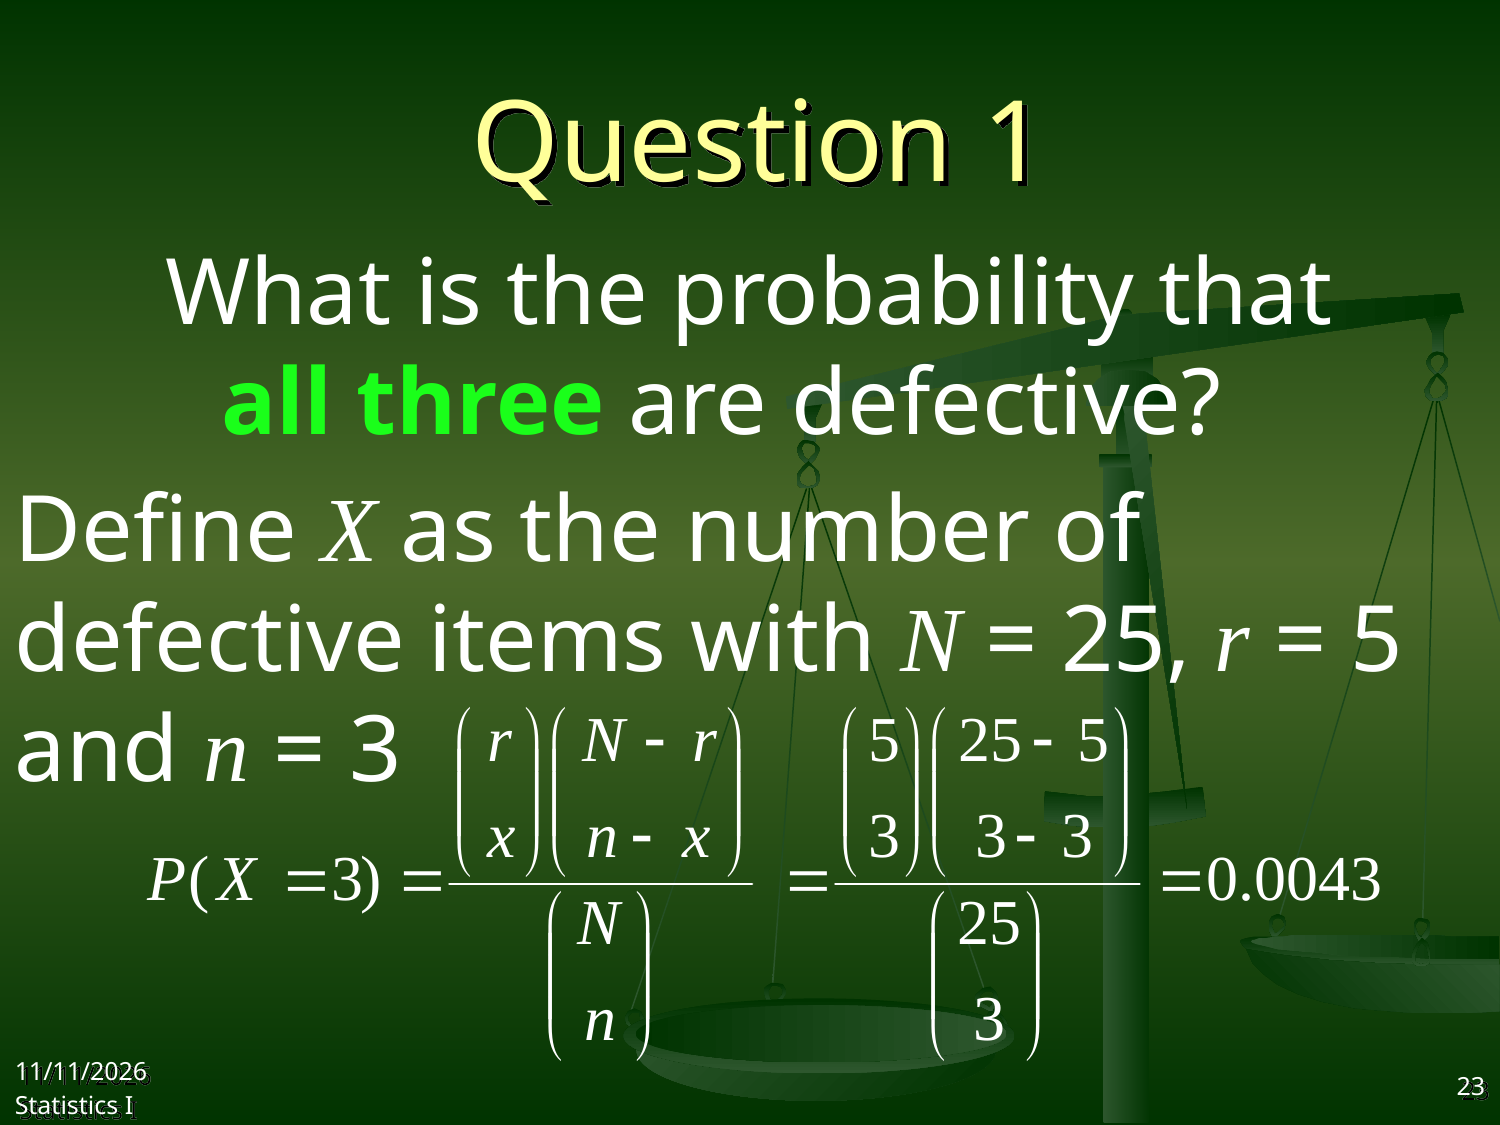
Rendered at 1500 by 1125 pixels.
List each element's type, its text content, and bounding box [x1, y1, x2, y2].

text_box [135, 692, 765, 1076]
slide_number 23 [1149, 1049, 1500, 1125]
list What is the probability that all three are defective? [149, 224, 1444, 451]
slide_number 92 [765, 694, 773, 700]
title Question 1 [64, 42, 1454, 231]
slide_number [0, 1049, 351, 1125]
text_box Define X as the number of defective items with N = 25, r = 5 and n = 3 [0, 462, 1500, 700]
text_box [773, 692, 1392, 1076]
